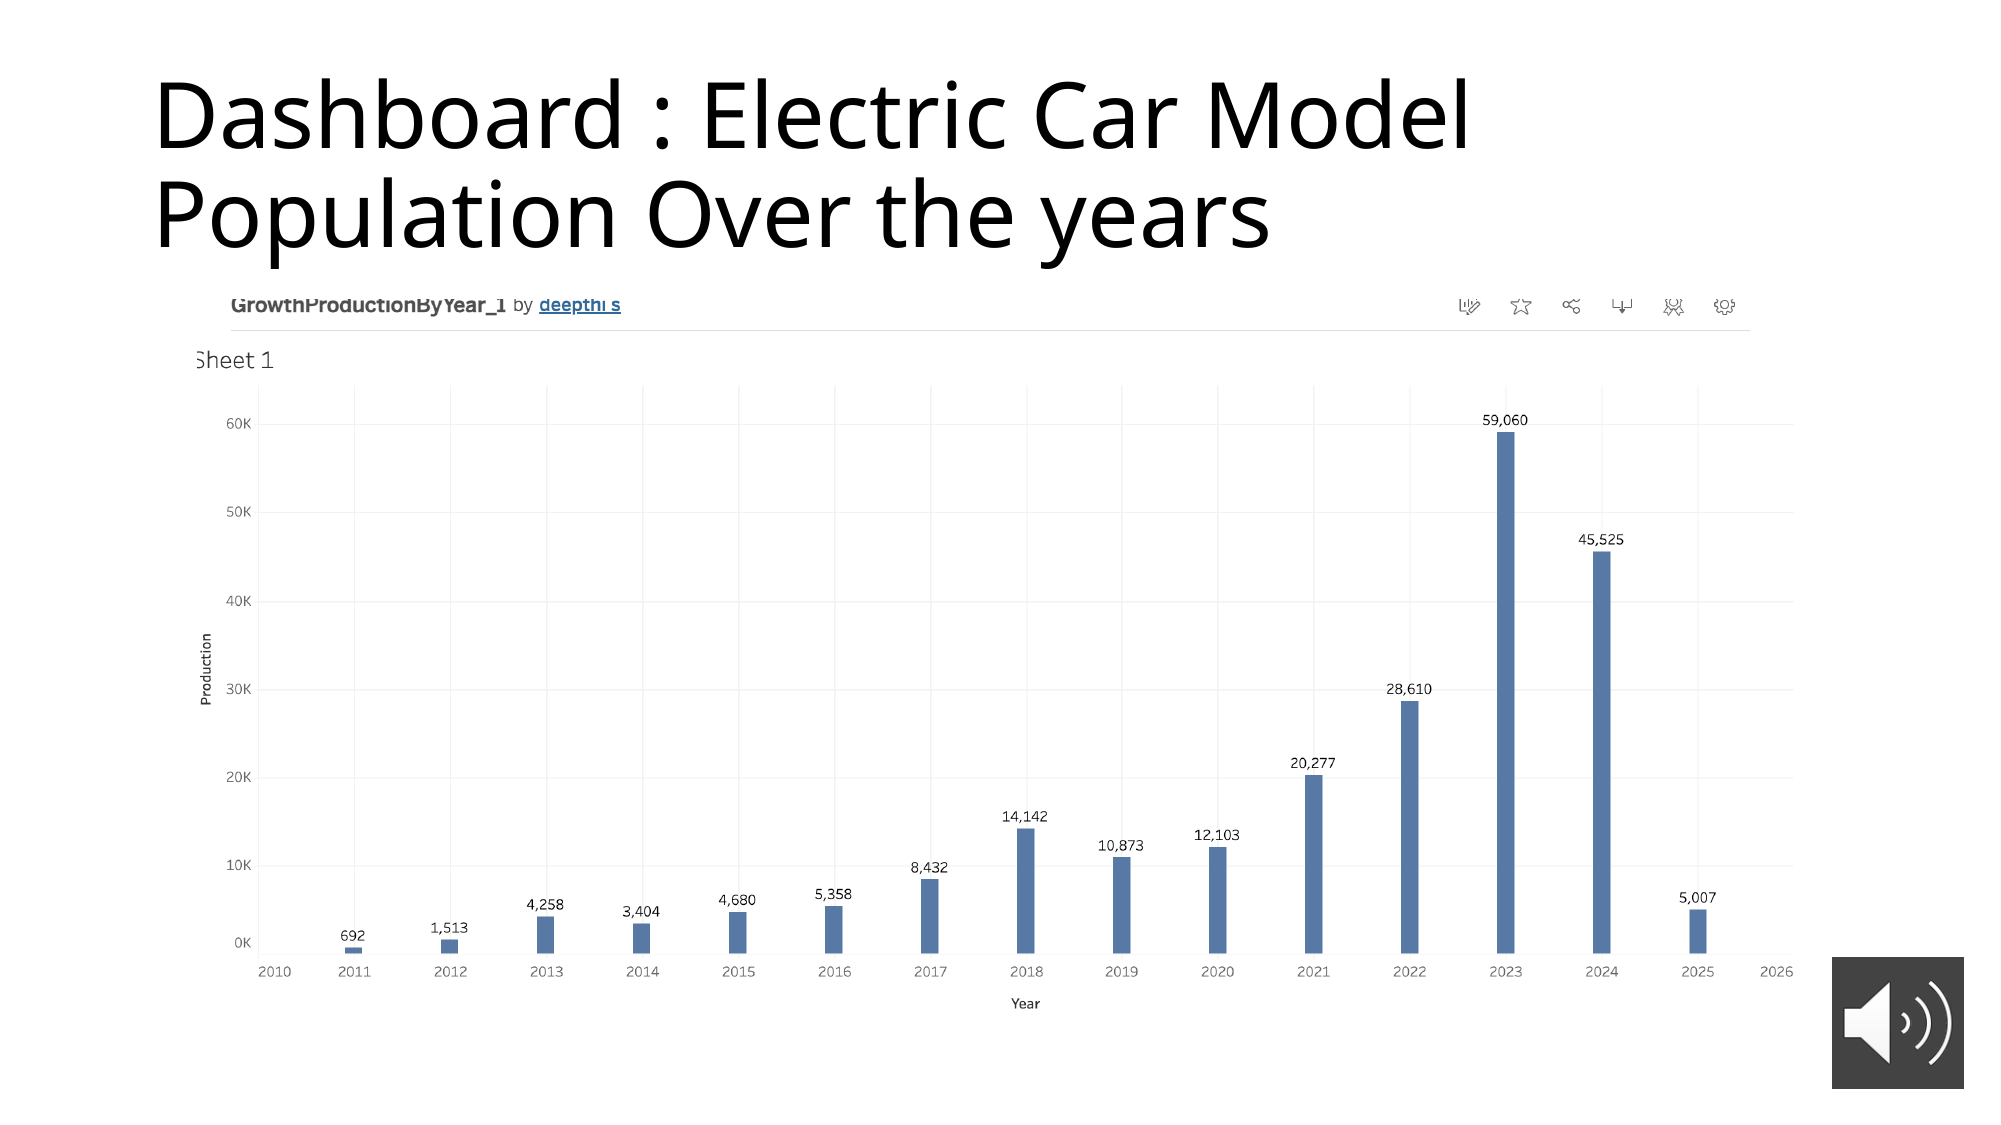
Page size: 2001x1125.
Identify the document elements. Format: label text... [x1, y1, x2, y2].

picture [1830, 955, 1966, 1091]
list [196, 298, 1804, 1014]
title Dashboard : Electric Car Model Population Over the years [137, 59, 1863, 278]
